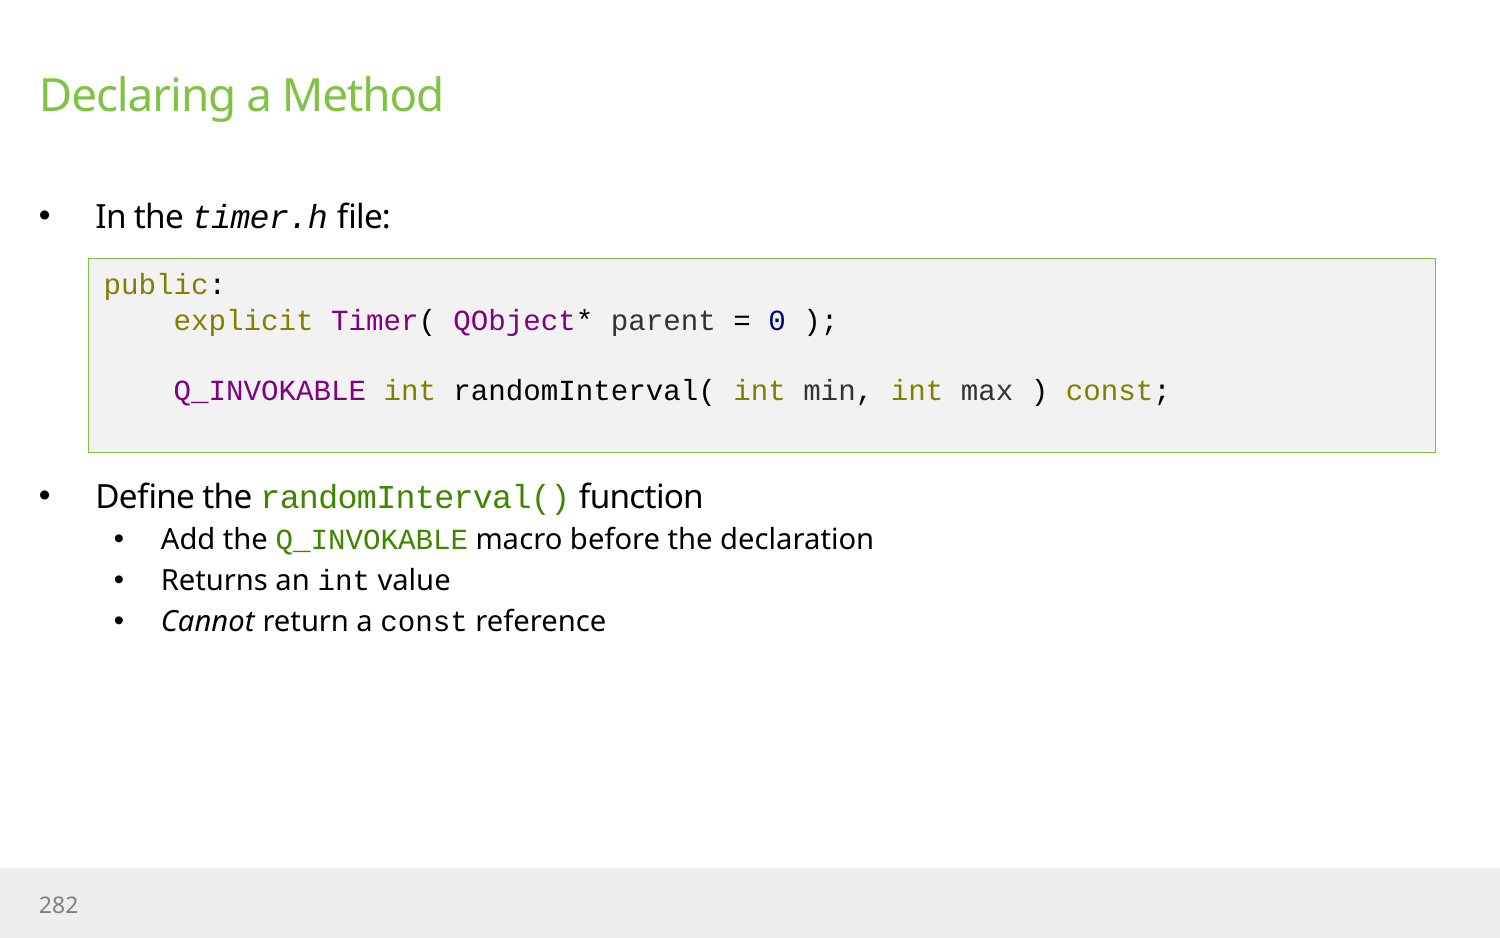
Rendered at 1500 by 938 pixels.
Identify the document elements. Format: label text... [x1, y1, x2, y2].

title Declaring a Method [39, 66, 1052, 195]
list In the timer.h file: Define the randomInterval() function Add the Q_INVOKABLE macro before the declaration Returns an int value Cannot return a const reference [39, 195, 1272, 862]
text_box public: explicit Timer( QObject* parent = 0 ); Q_INVOKABLE int randomInterval( int min, int max ) const; [88, 258, 1436, 453]
slide_number 282 [39, 892, 410, 921]
